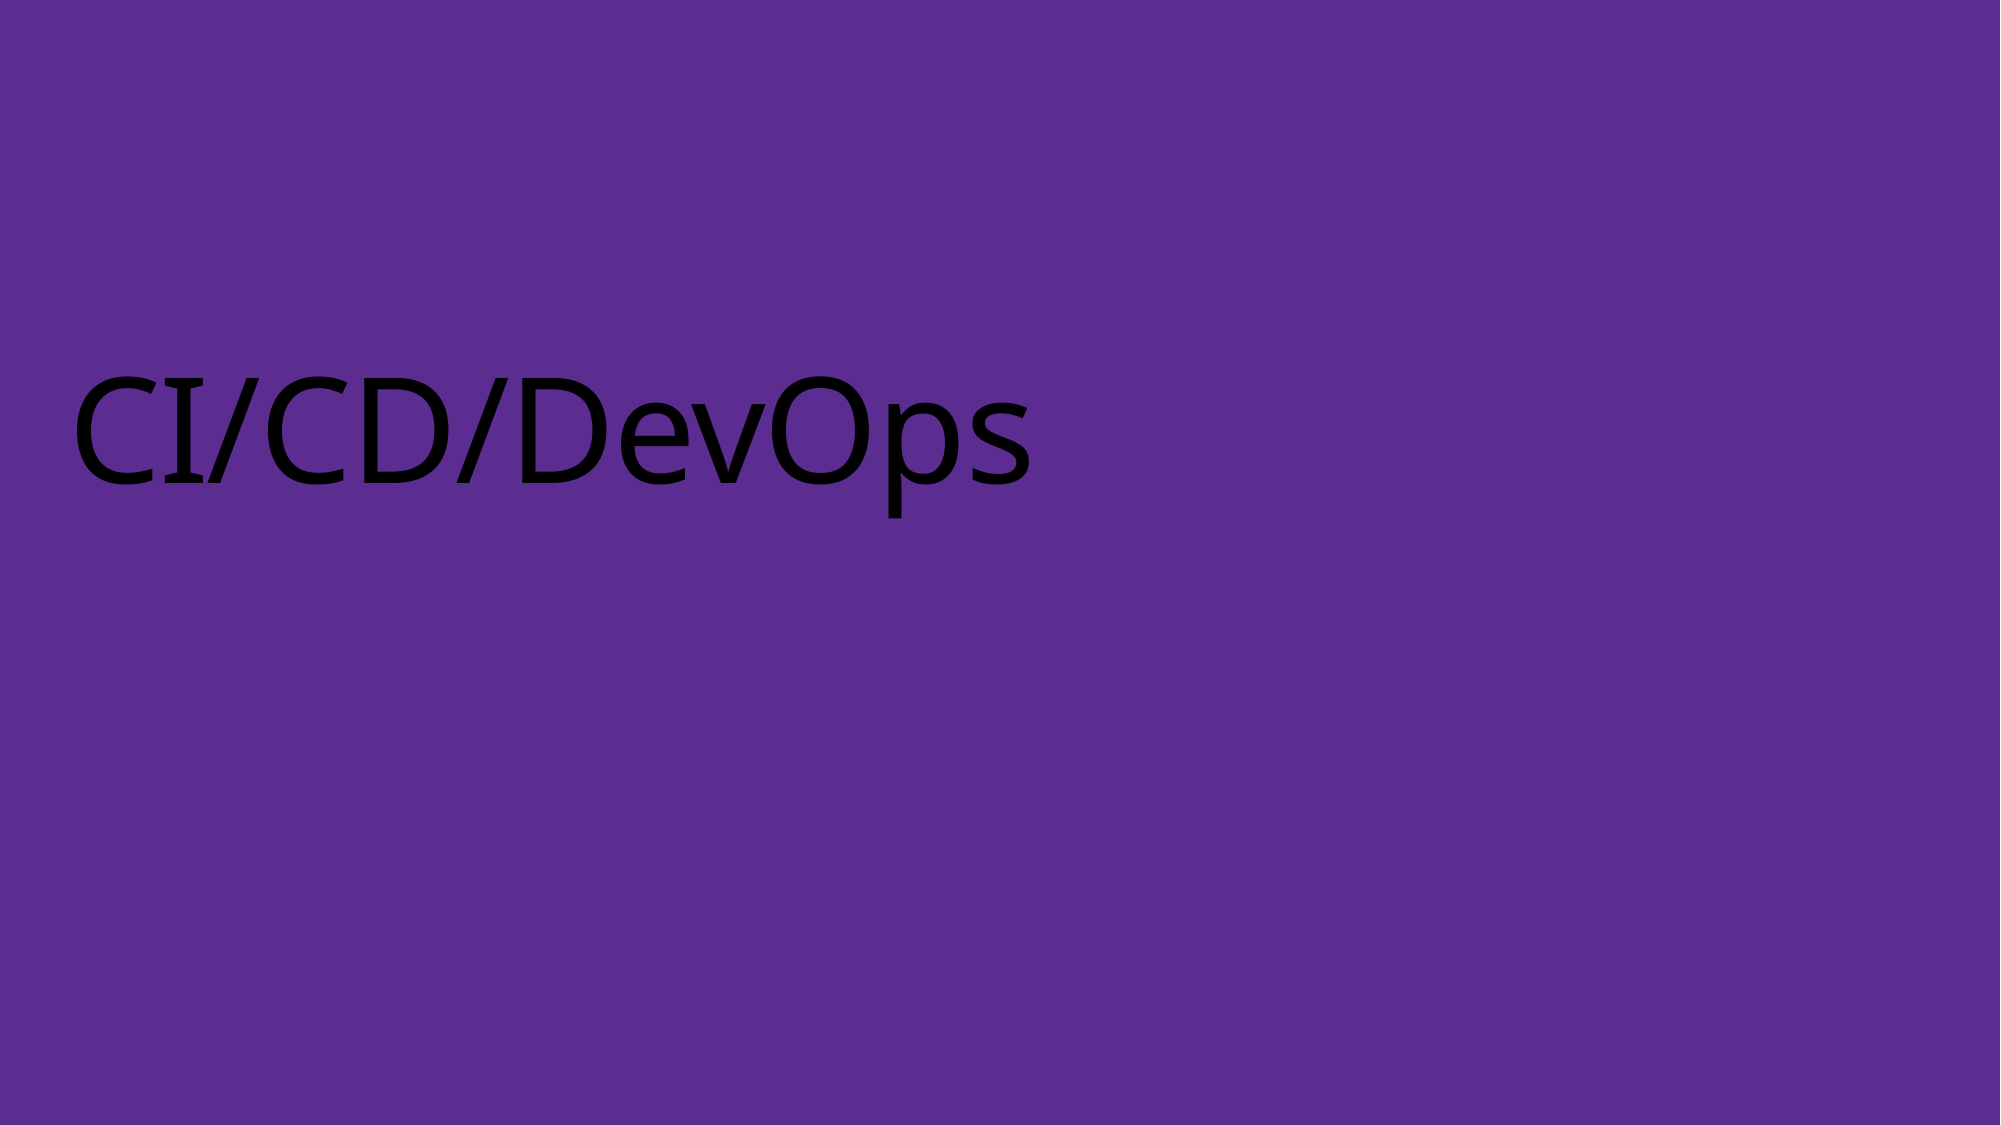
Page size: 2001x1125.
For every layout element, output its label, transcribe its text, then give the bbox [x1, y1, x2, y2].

title CI/CD/DevOps [44, 341, 1956, 532]
